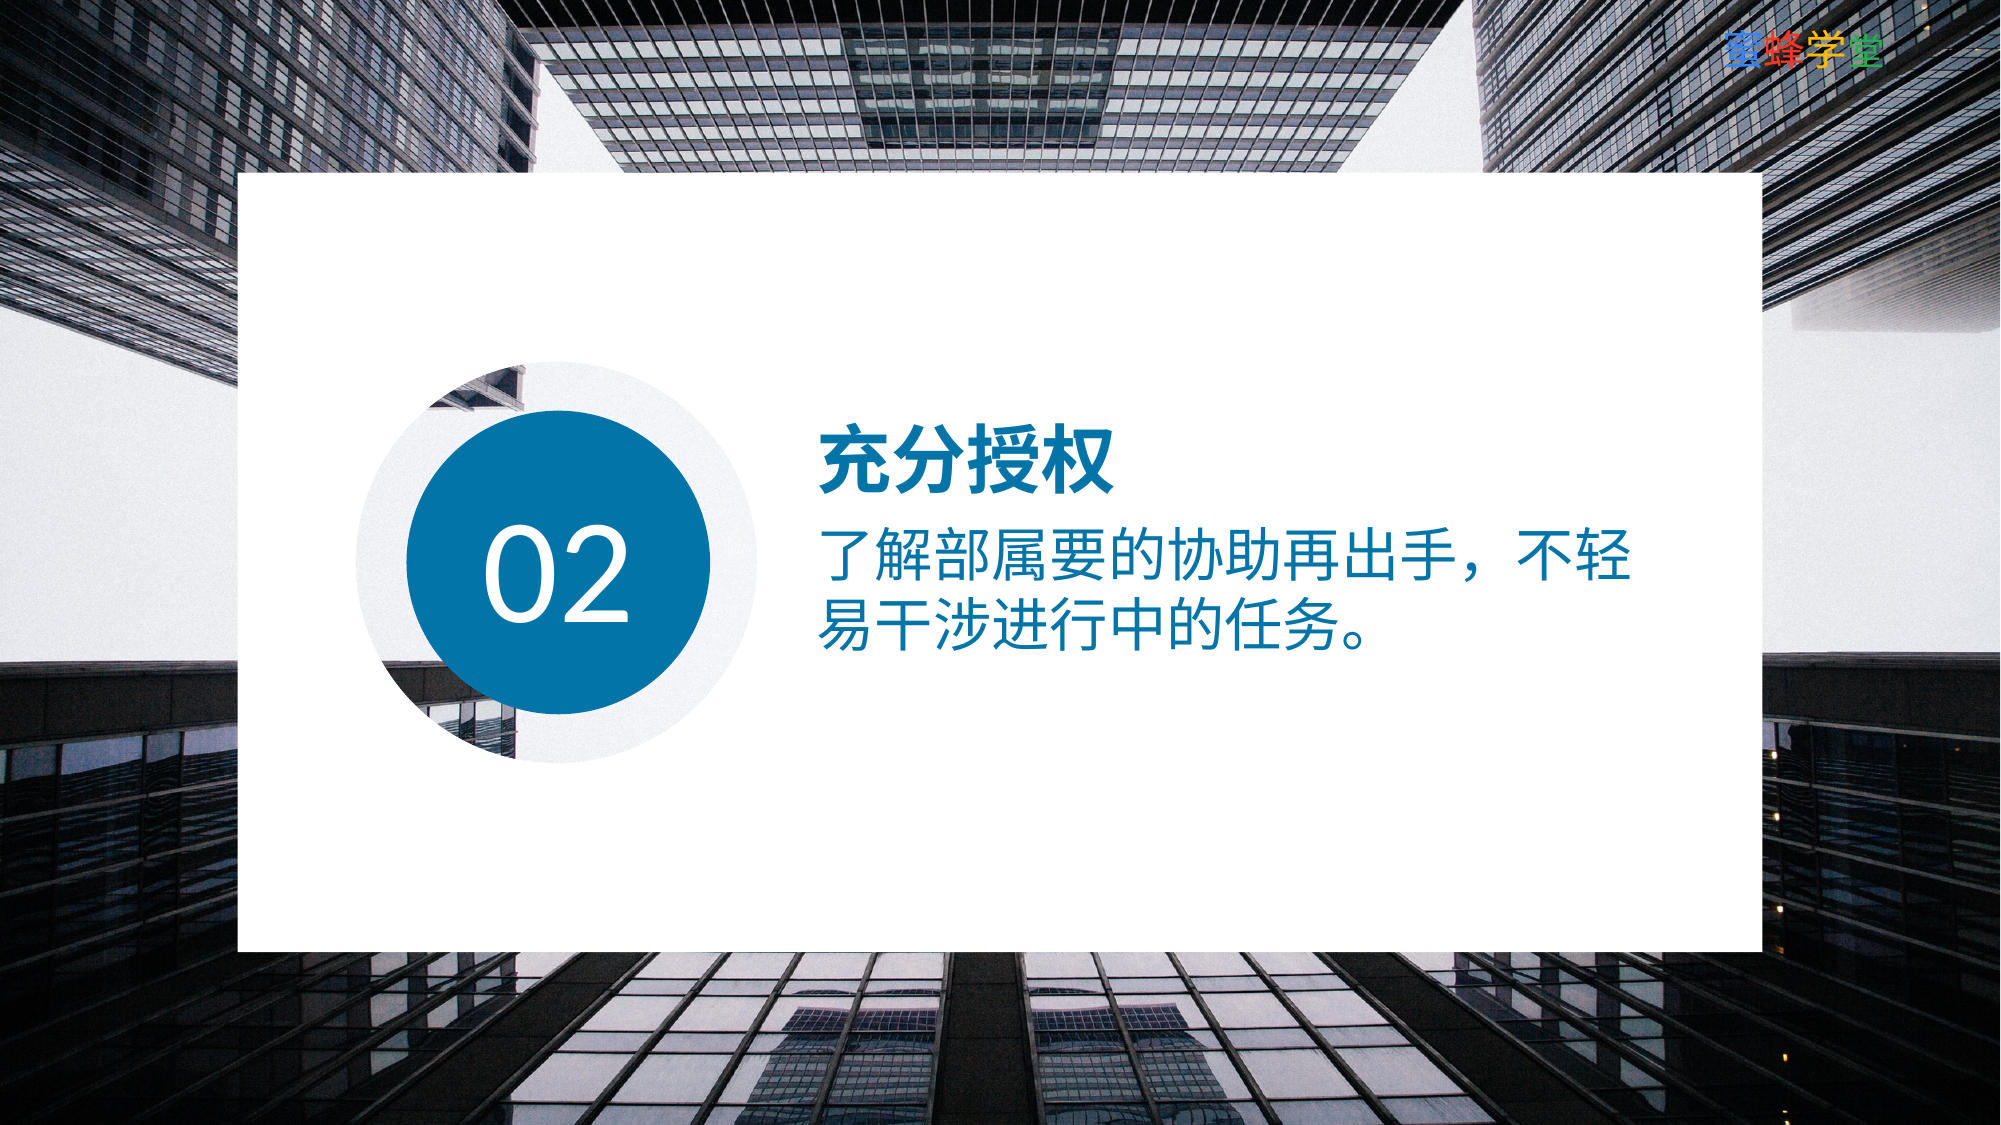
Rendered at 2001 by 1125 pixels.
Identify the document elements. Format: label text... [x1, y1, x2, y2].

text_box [406, 410, 711, 715]
text_box 充分授权 [809, 405, 1392, 510]
text_box 了解部属要的协助再出手，不轻易干涉进行中的任务。 [809, 511, 1671, 666]
picture [0, 0, 2001, 1125]
text_box [237, 172, 1763, 953]
